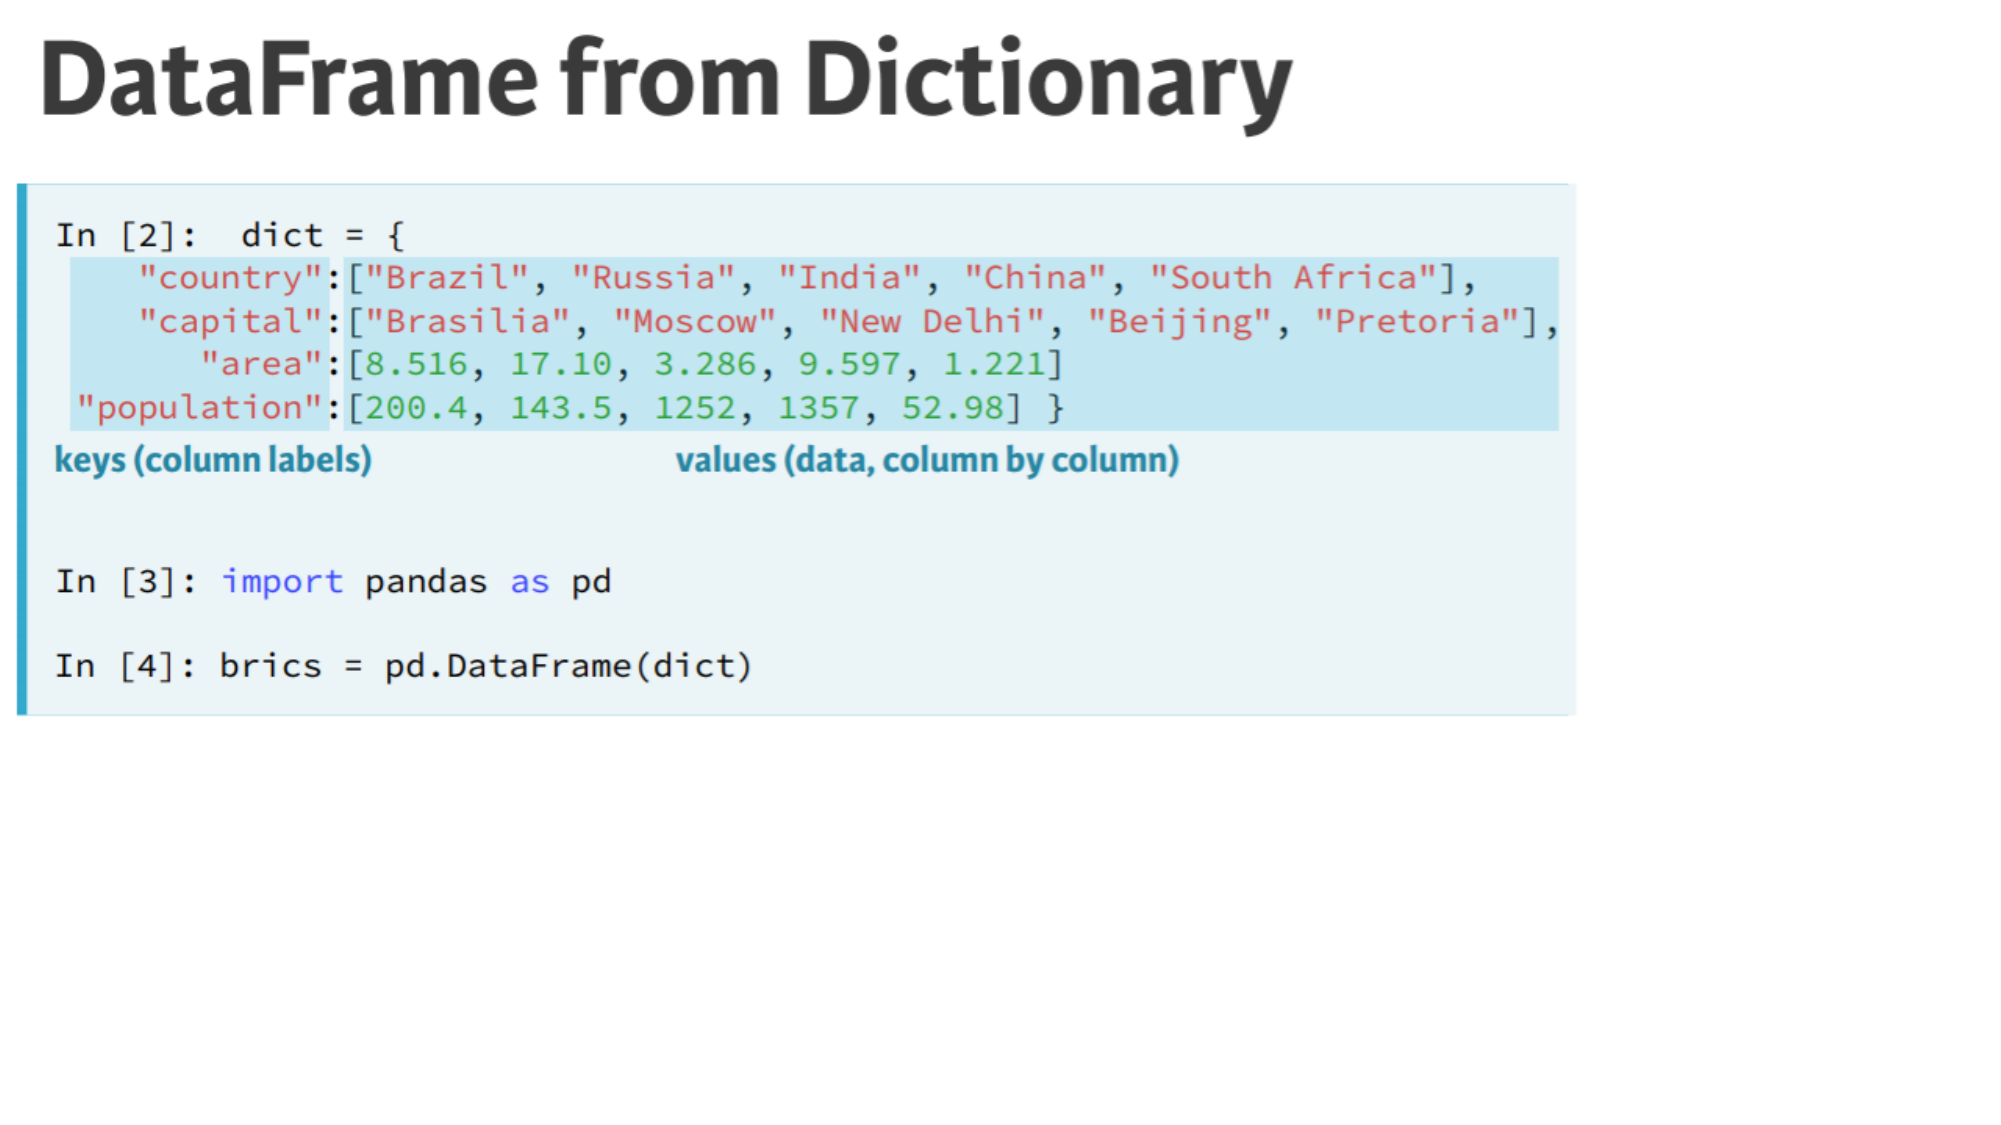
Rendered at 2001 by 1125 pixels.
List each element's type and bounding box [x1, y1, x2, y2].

picture [0, 0, 1596, 735]
